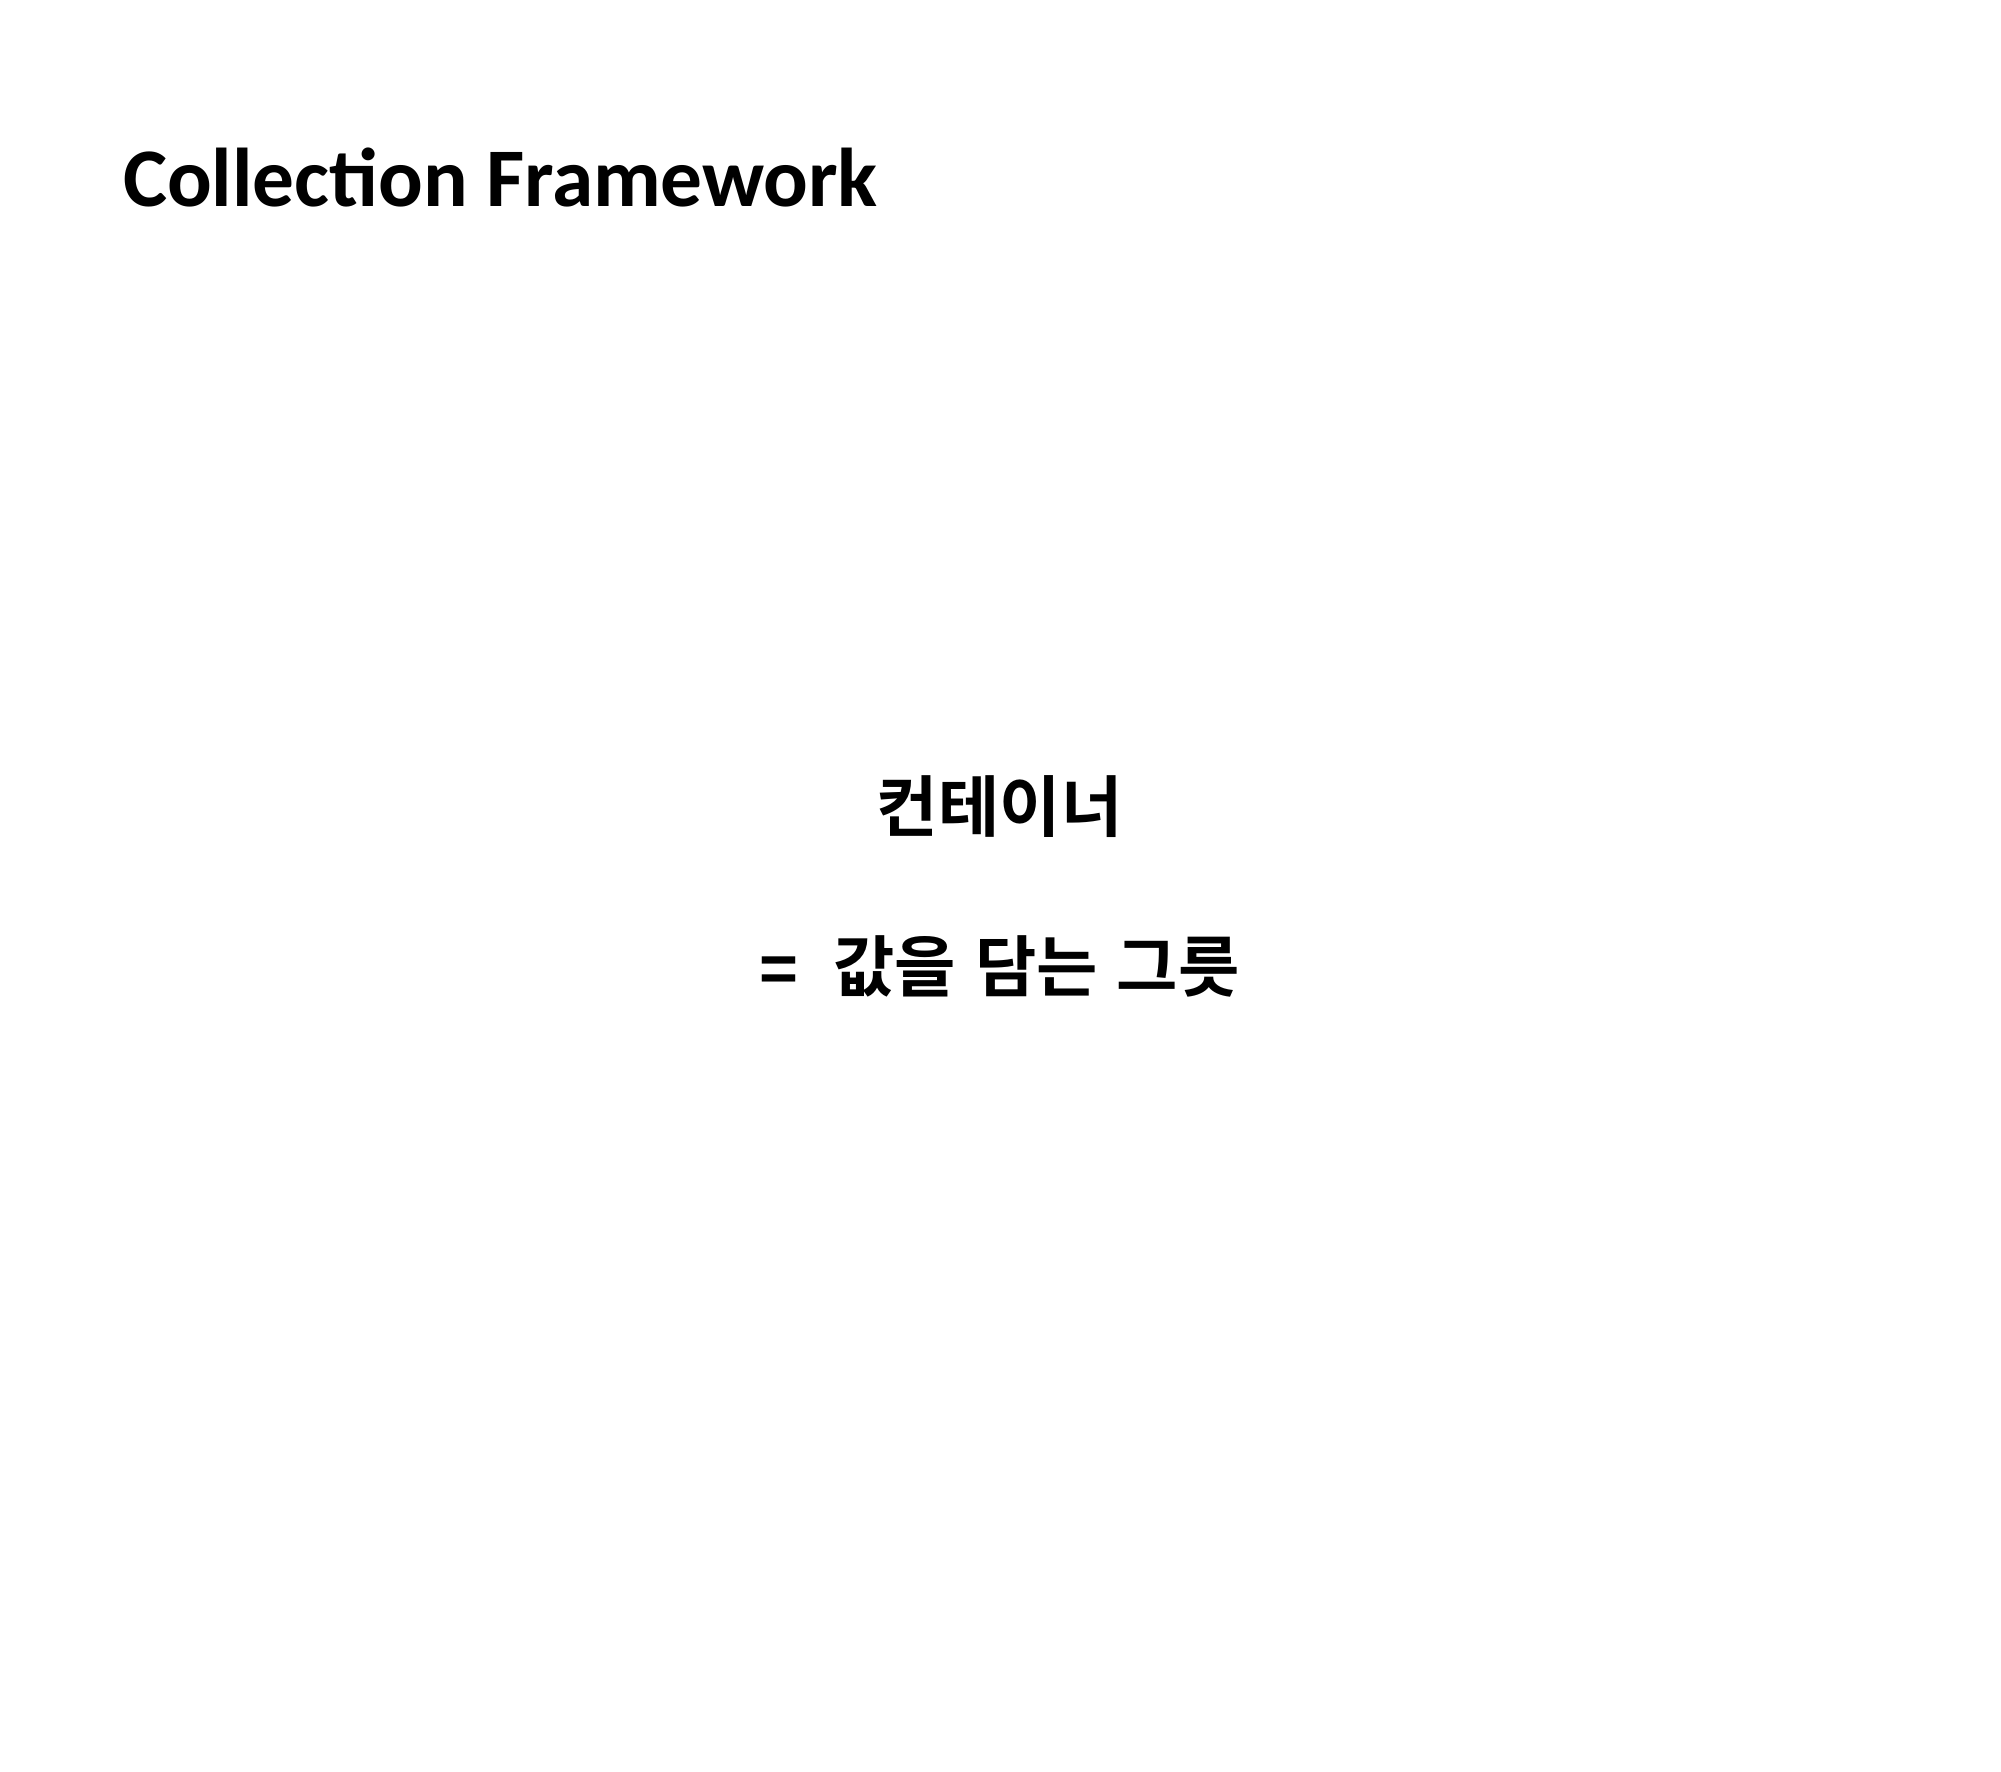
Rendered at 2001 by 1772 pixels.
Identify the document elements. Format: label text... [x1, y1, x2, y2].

text_box Collection Framework [108, 115, 894, 231]
text_box 컨테이너 = 값을 담는 그릇 [745, 757, 1255, 1012]
